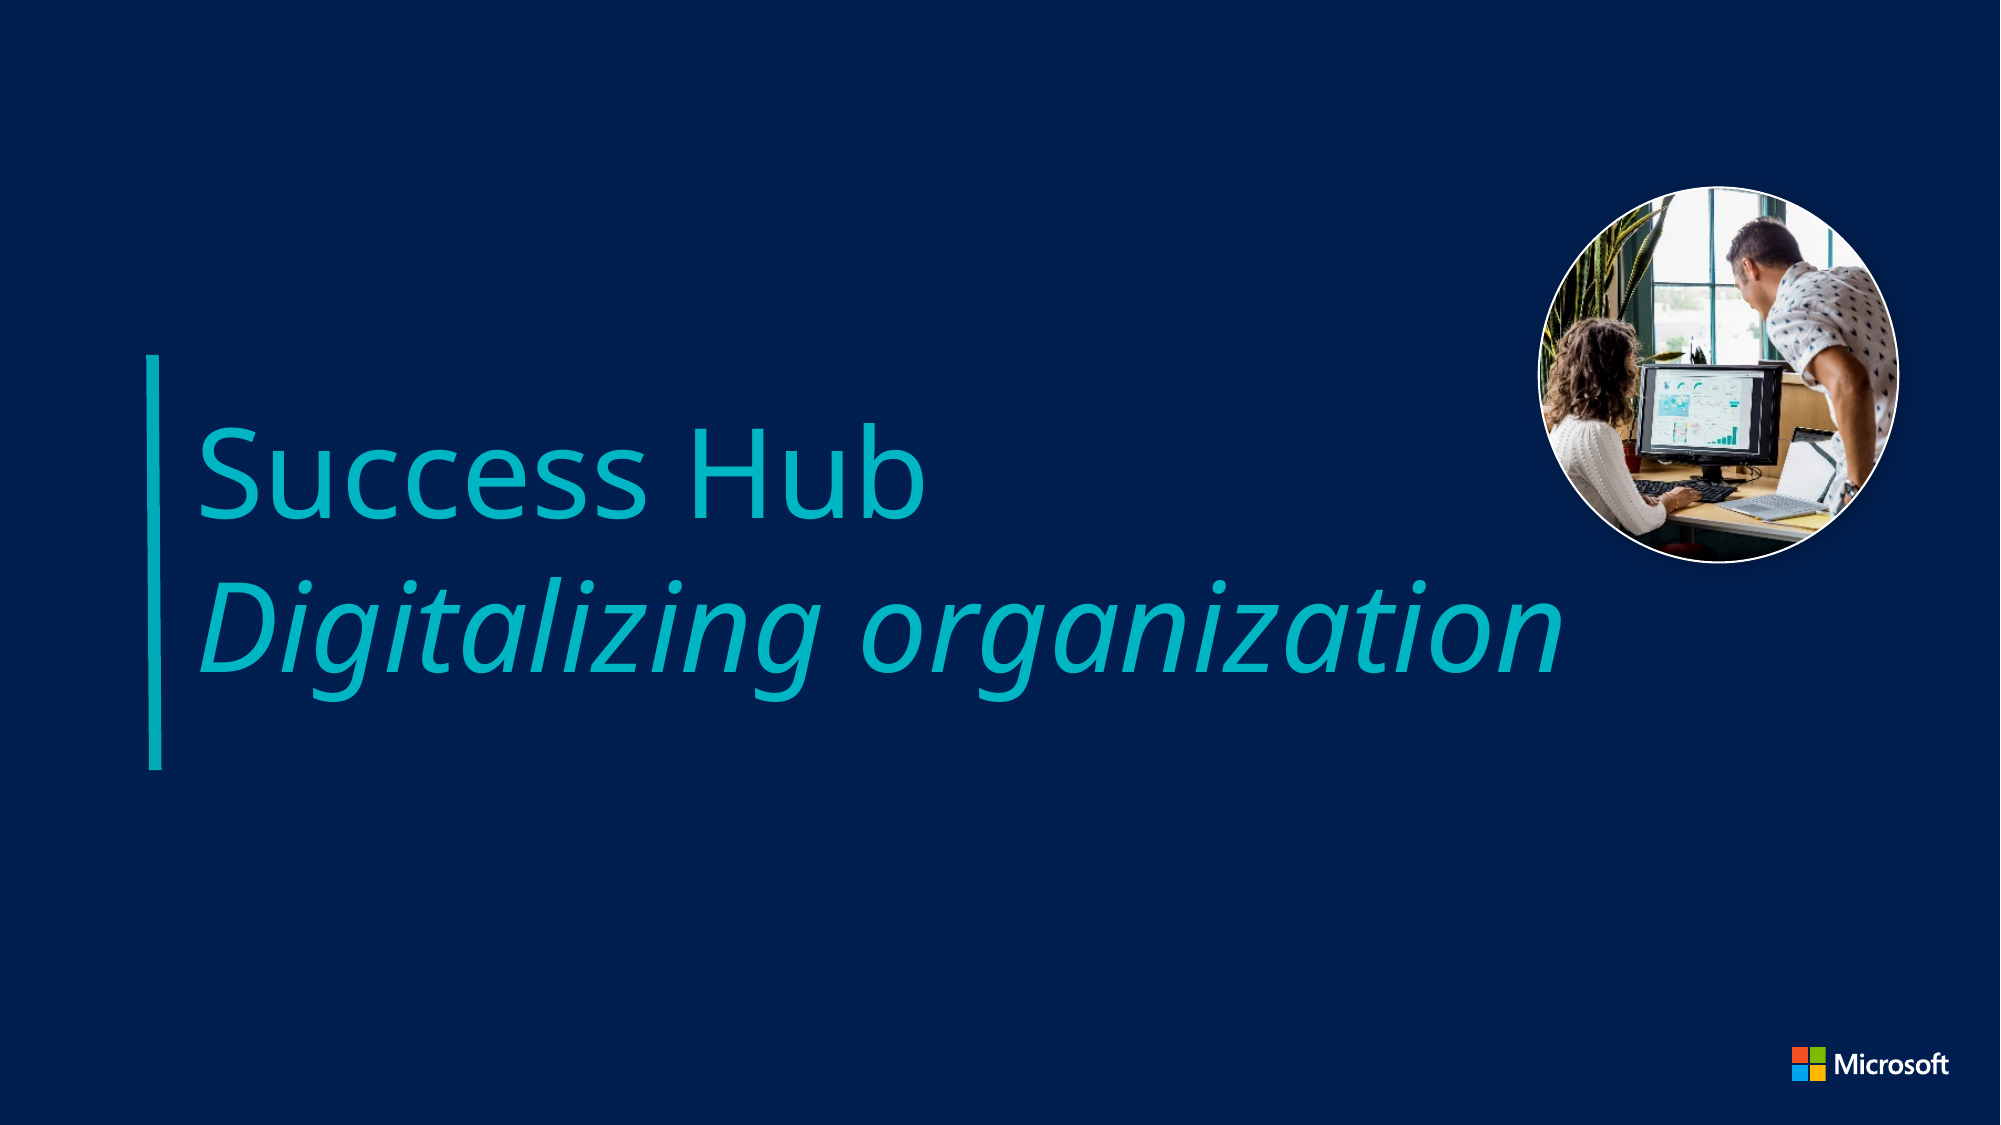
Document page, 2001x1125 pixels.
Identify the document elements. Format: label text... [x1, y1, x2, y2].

picture [1538, 187, 1899, 563]
title Success Hub Digitalizing organization [180, 341, 1826, 758]
